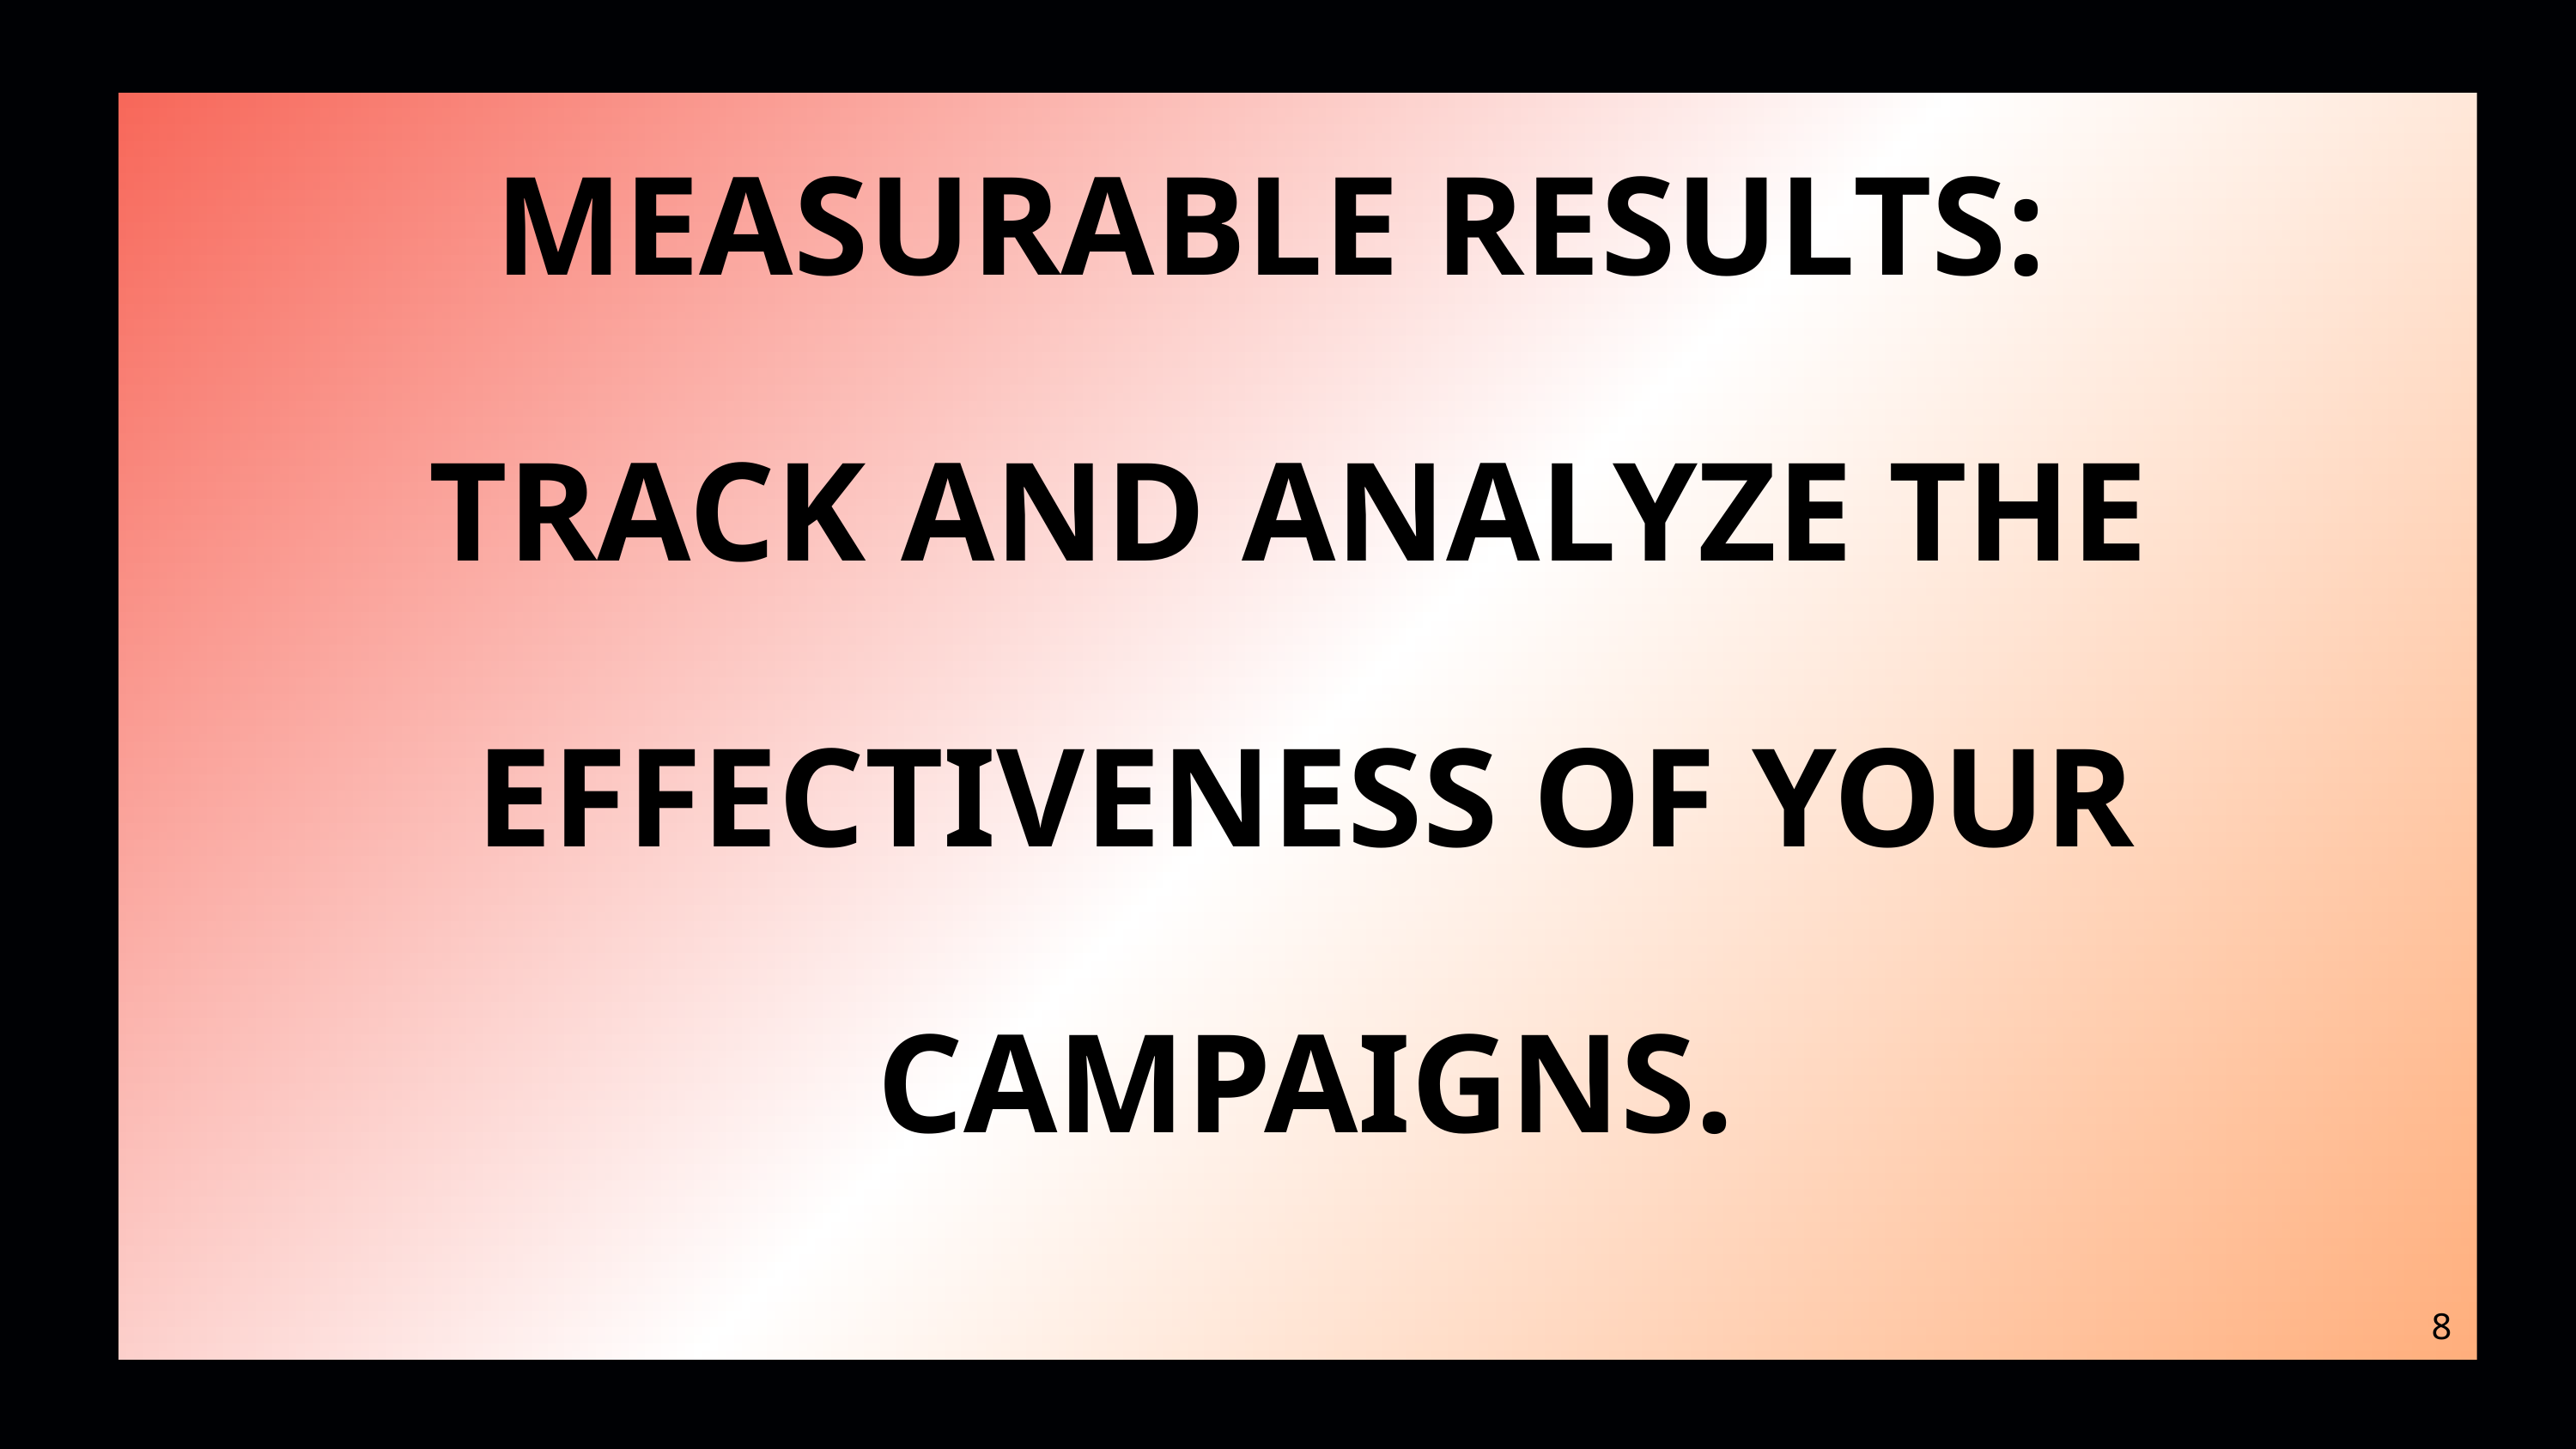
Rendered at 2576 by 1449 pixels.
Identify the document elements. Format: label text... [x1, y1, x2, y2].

text_box [118, 93, 2477, 1360]
text_box MEASURABLE RESULTS: TRACK AND ANALYZE THE EFFECTIVENESS OF YOUR CAMPAIGNS. [361, 159, 2215, 1303]
text_box 8 [2431, 1296, 2452, 1348]
